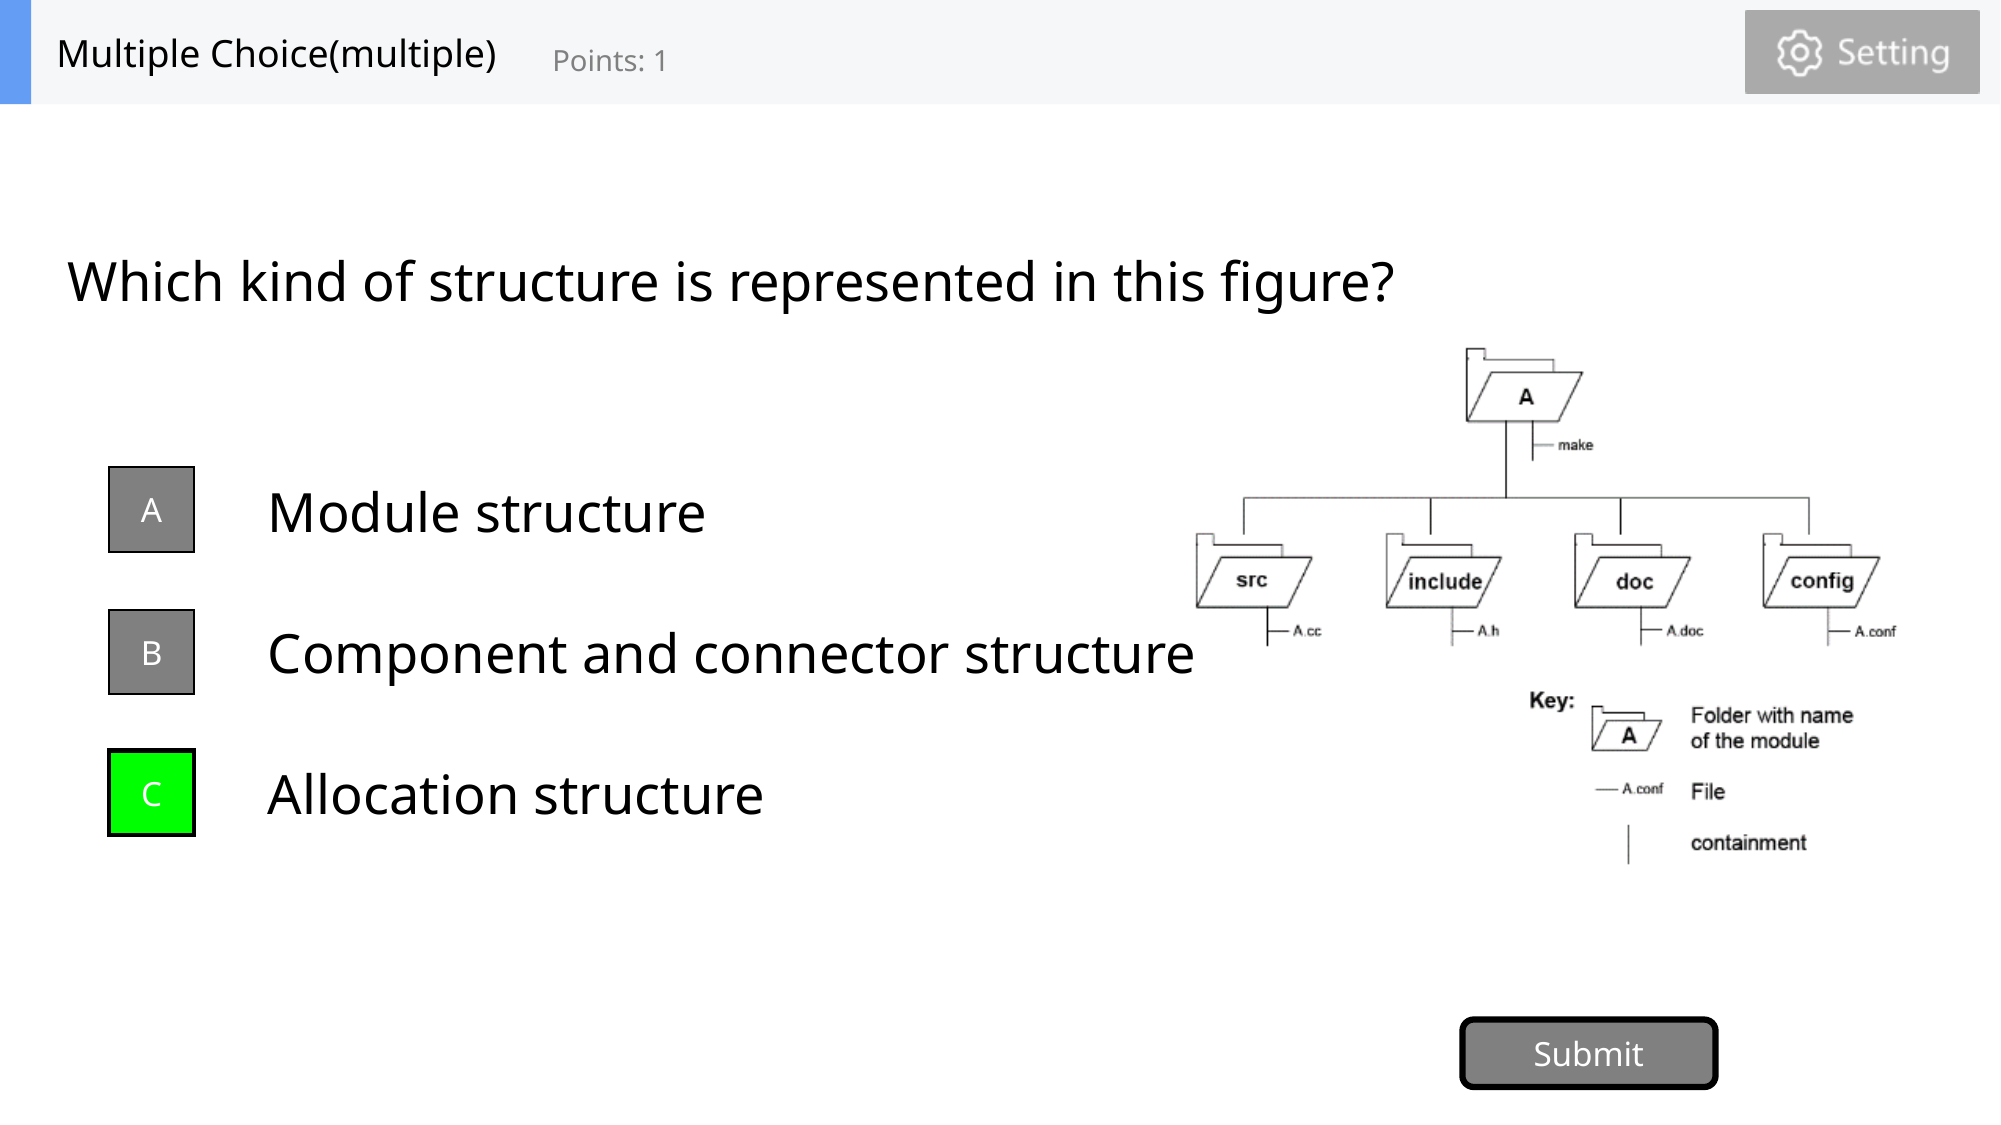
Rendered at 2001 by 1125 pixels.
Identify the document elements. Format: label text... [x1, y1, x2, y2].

text_box A [108, 466, 195, 553]
picture [1745, 10, 1980, 94]
text_box B [108, 609, 195, 695]
text_box C [108, 749, 195, 836]
text_box Submit [1461, 1018, 1717, 1089]
text_box Module structure [253, 458, 1088, 564]
text_box Component and connector structure [253, 599, 1088, 705]
picture [1088, 342, 2000, 877]
text_box Which kind of structure is represented in this figure? [53, 105, 1654, 456]
text_box Allocation structure [253, 739, 1088, 846]
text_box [0, 0, 2000, 105]
